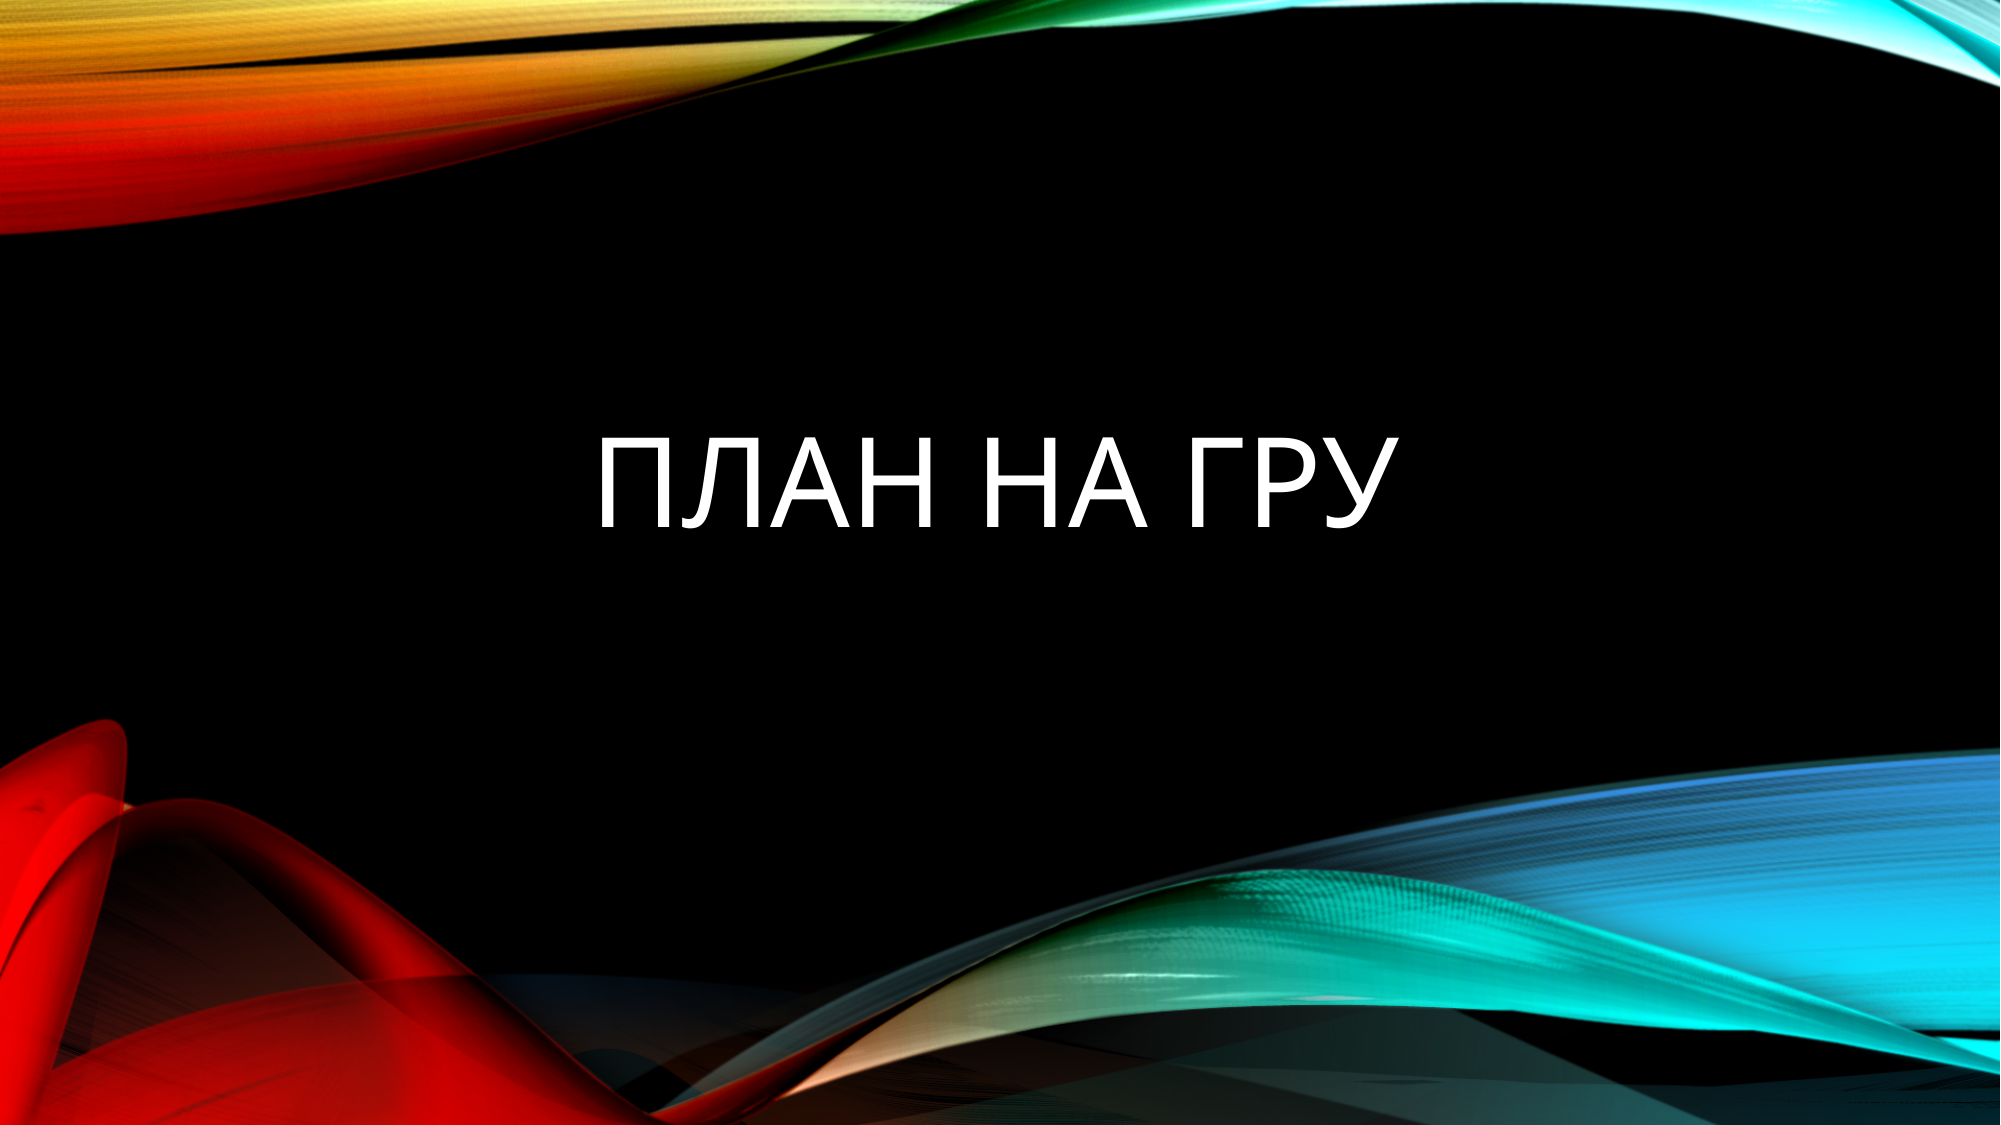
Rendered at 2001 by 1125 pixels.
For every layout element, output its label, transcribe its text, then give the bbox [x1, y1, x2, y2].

picture [0, 717, 2000, 1125]
title План на гру [575, 263, 1425, 563]
picture [0, 0, 2000, 237]
